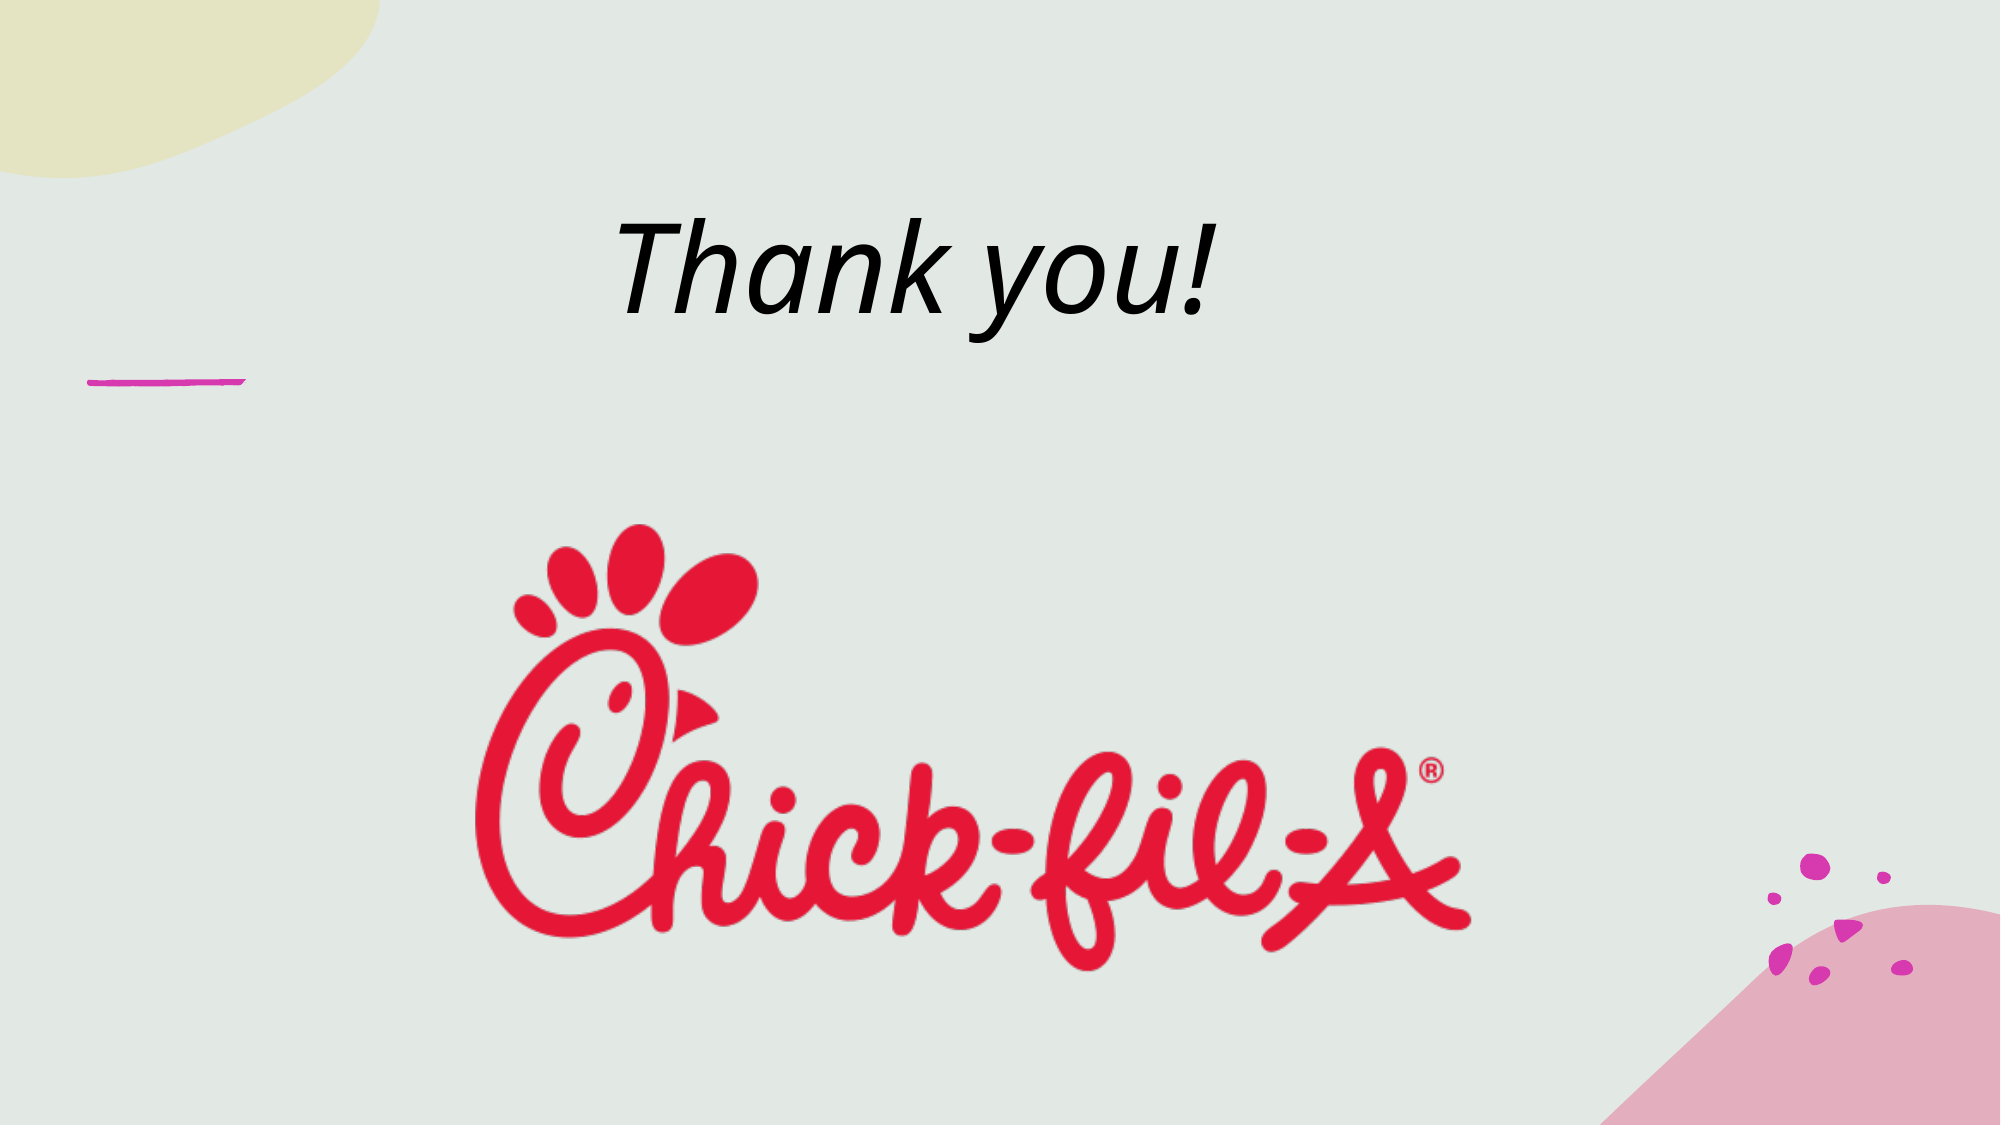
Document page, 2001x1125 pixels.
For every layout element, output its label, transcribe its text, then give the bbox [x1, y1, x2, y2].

title Thank you! [86, 129, 1740, 347]
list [474, 523, 1473, 973]
